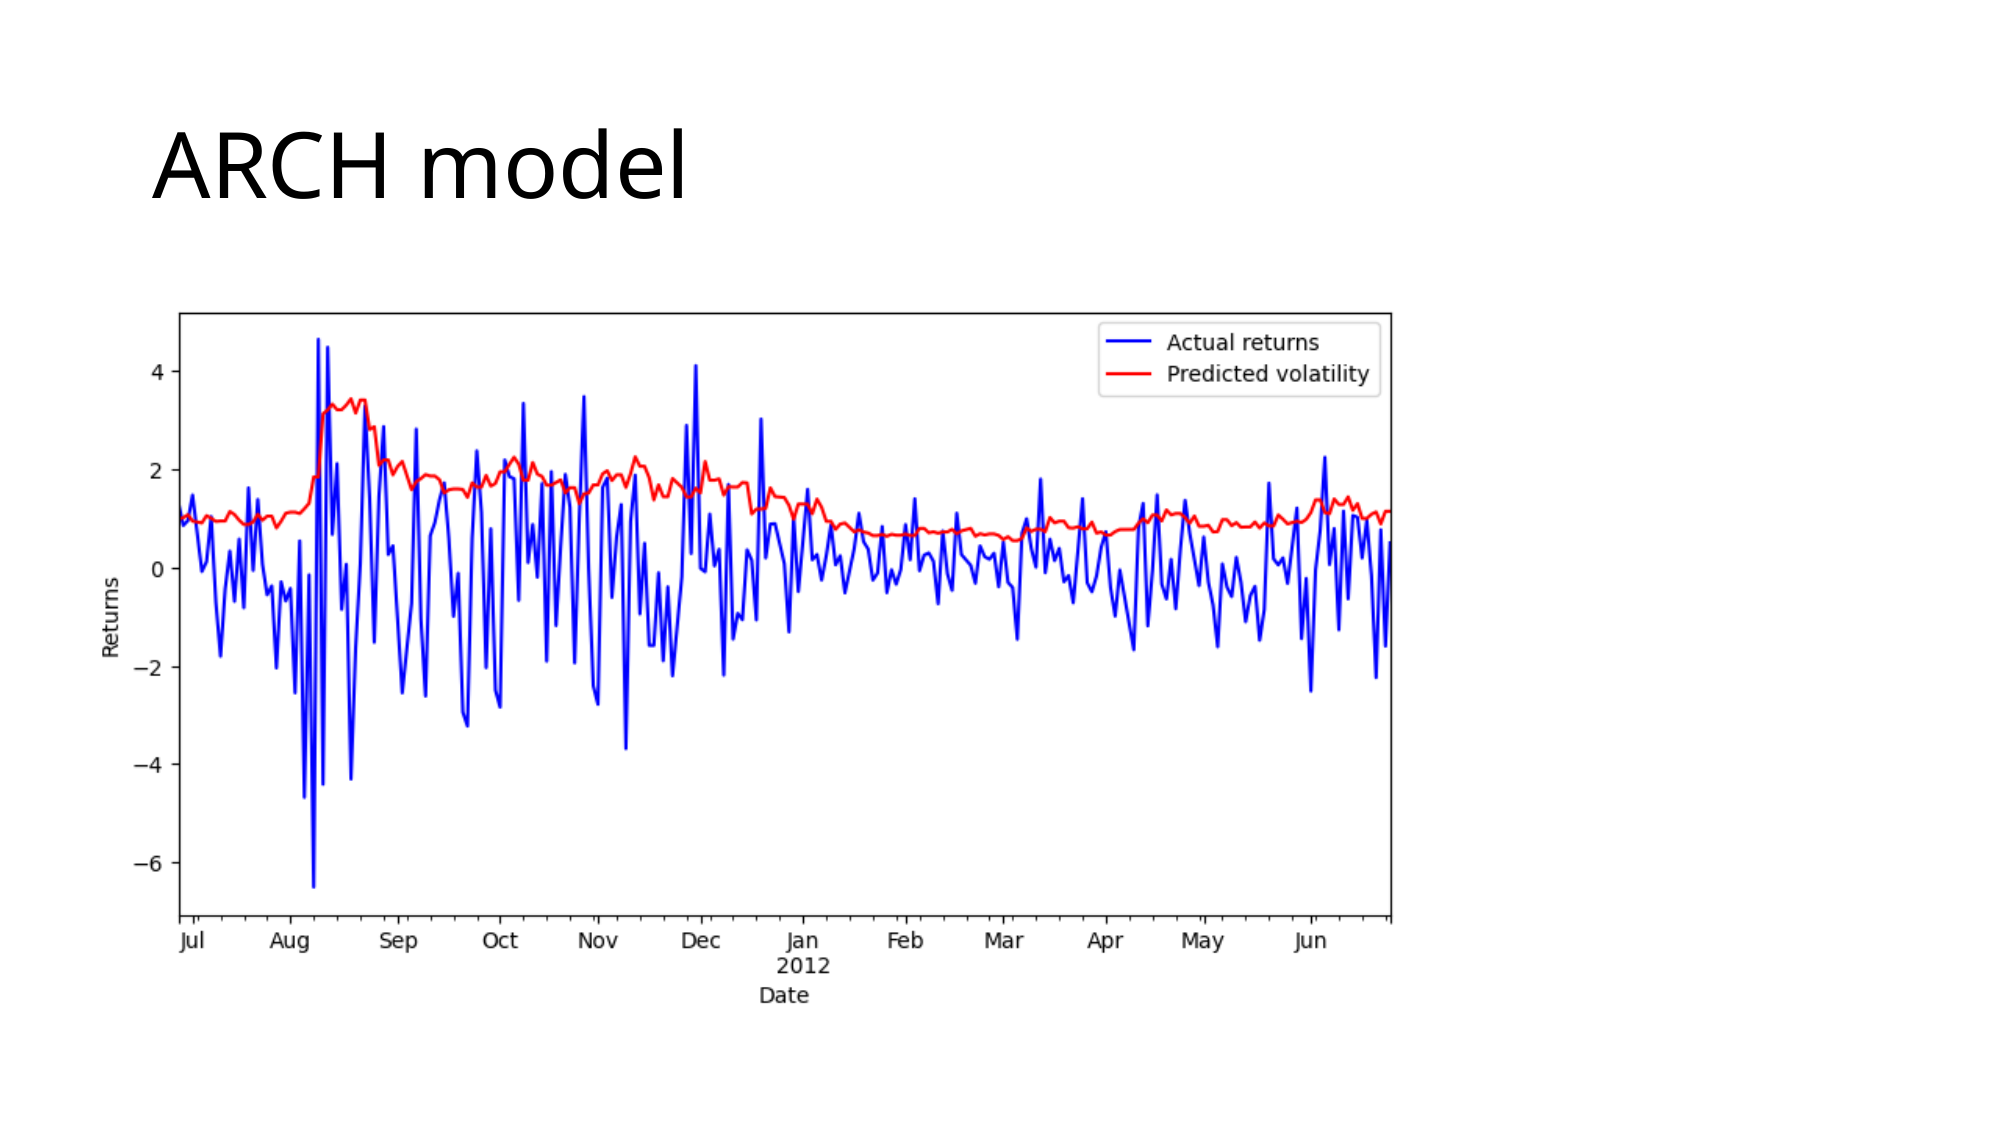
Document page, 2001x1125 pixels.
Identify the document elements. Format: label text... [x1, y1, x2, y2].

picture [87, 302, 1397, 1011]
title ARCH model [137, 59, 1863, 278]
